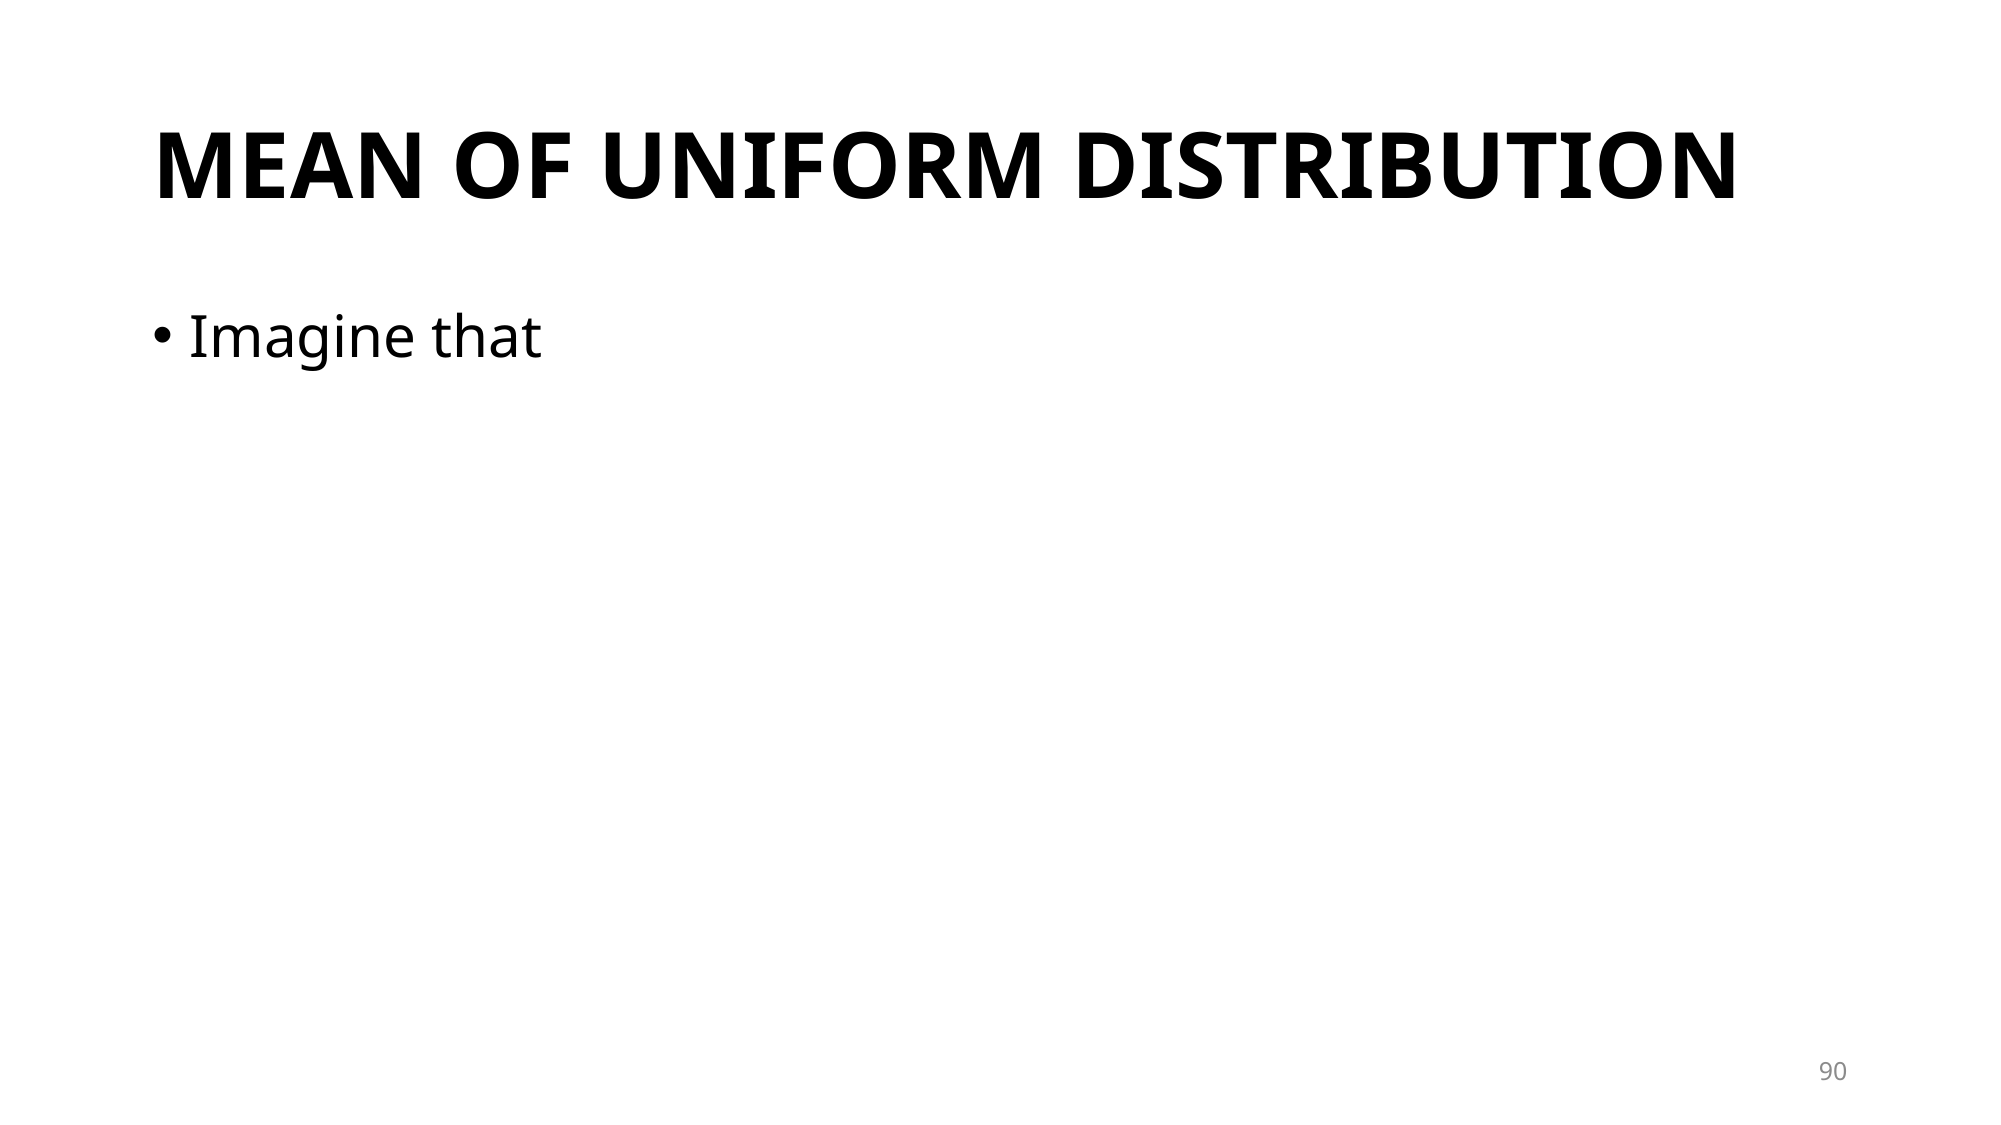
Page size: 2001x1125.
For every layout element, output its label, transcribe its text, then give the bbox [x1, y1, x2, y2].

title MEAN OF UNIFORM DISTRIBUTION [137, 59, 1863, 278]
slide_number 90 [1412, 1042, 1863, 1103]
